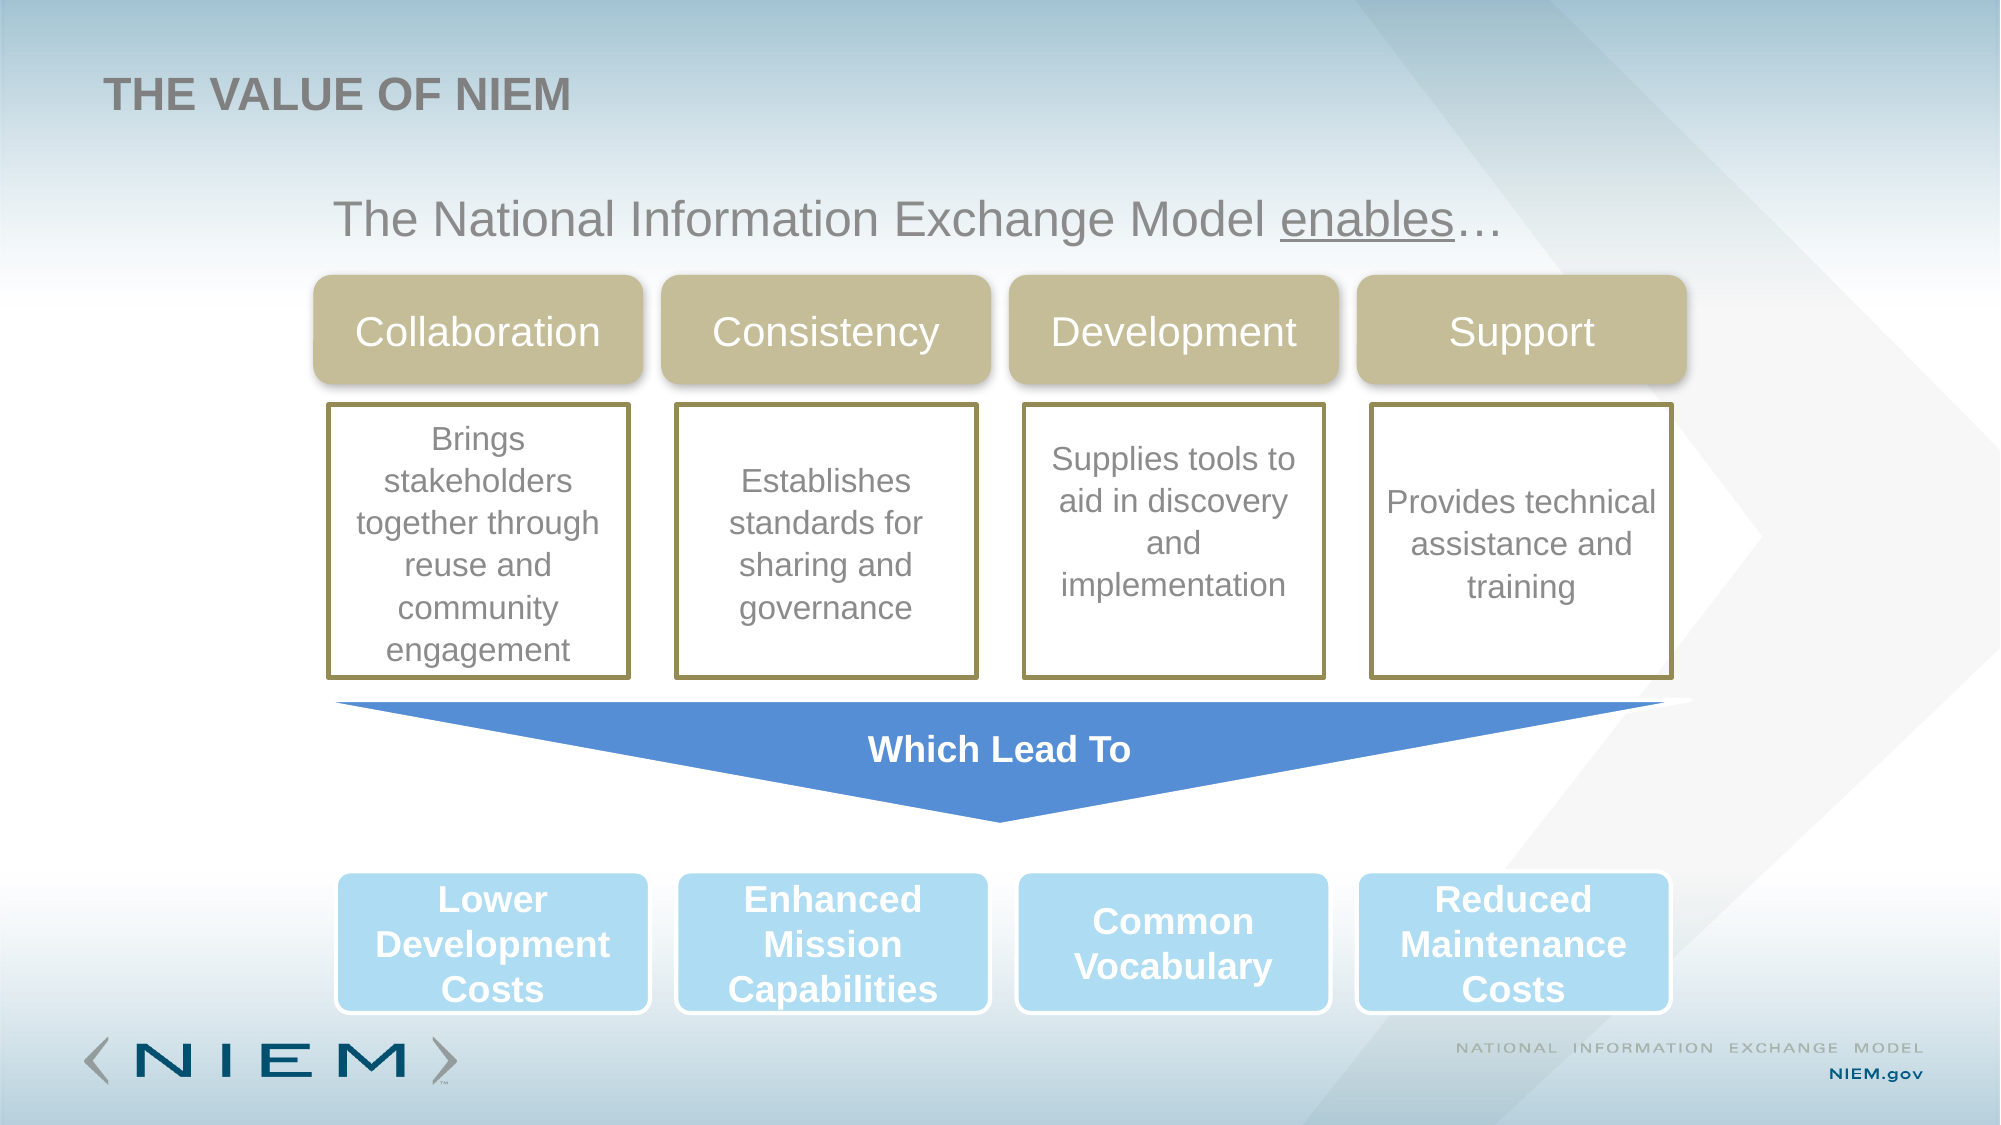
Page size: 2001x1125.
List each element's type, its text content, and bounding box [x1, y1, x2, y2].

text_box The National Information Exchange Model enables… [317, 175, 1638, 254]
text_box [313, 274, 644, 679]
text_box Which Lead To [667, 699, 1332, 800]
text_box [1356, 274, 1687, 679]
text_box Reduced Maintenance Costs [1354, 869, 1673, 1016]
picture [0, 0, 2000, 1125]
title The value of niem [87, 66, 1678, 127]
text_box Common Vocabulary [1014, 869, 1333, 1016]
text_box Enhanced Mission Capabilities [674, 869, 993, 1016]
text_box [1008, 274, 1339, 679]
text_box Lower Development Costs [333, 869, 653, 1016]
text_box [850, 800, 1150, 828]
text_box [307, 697, 1693, 767]
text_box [660, 274, 992, 679]
